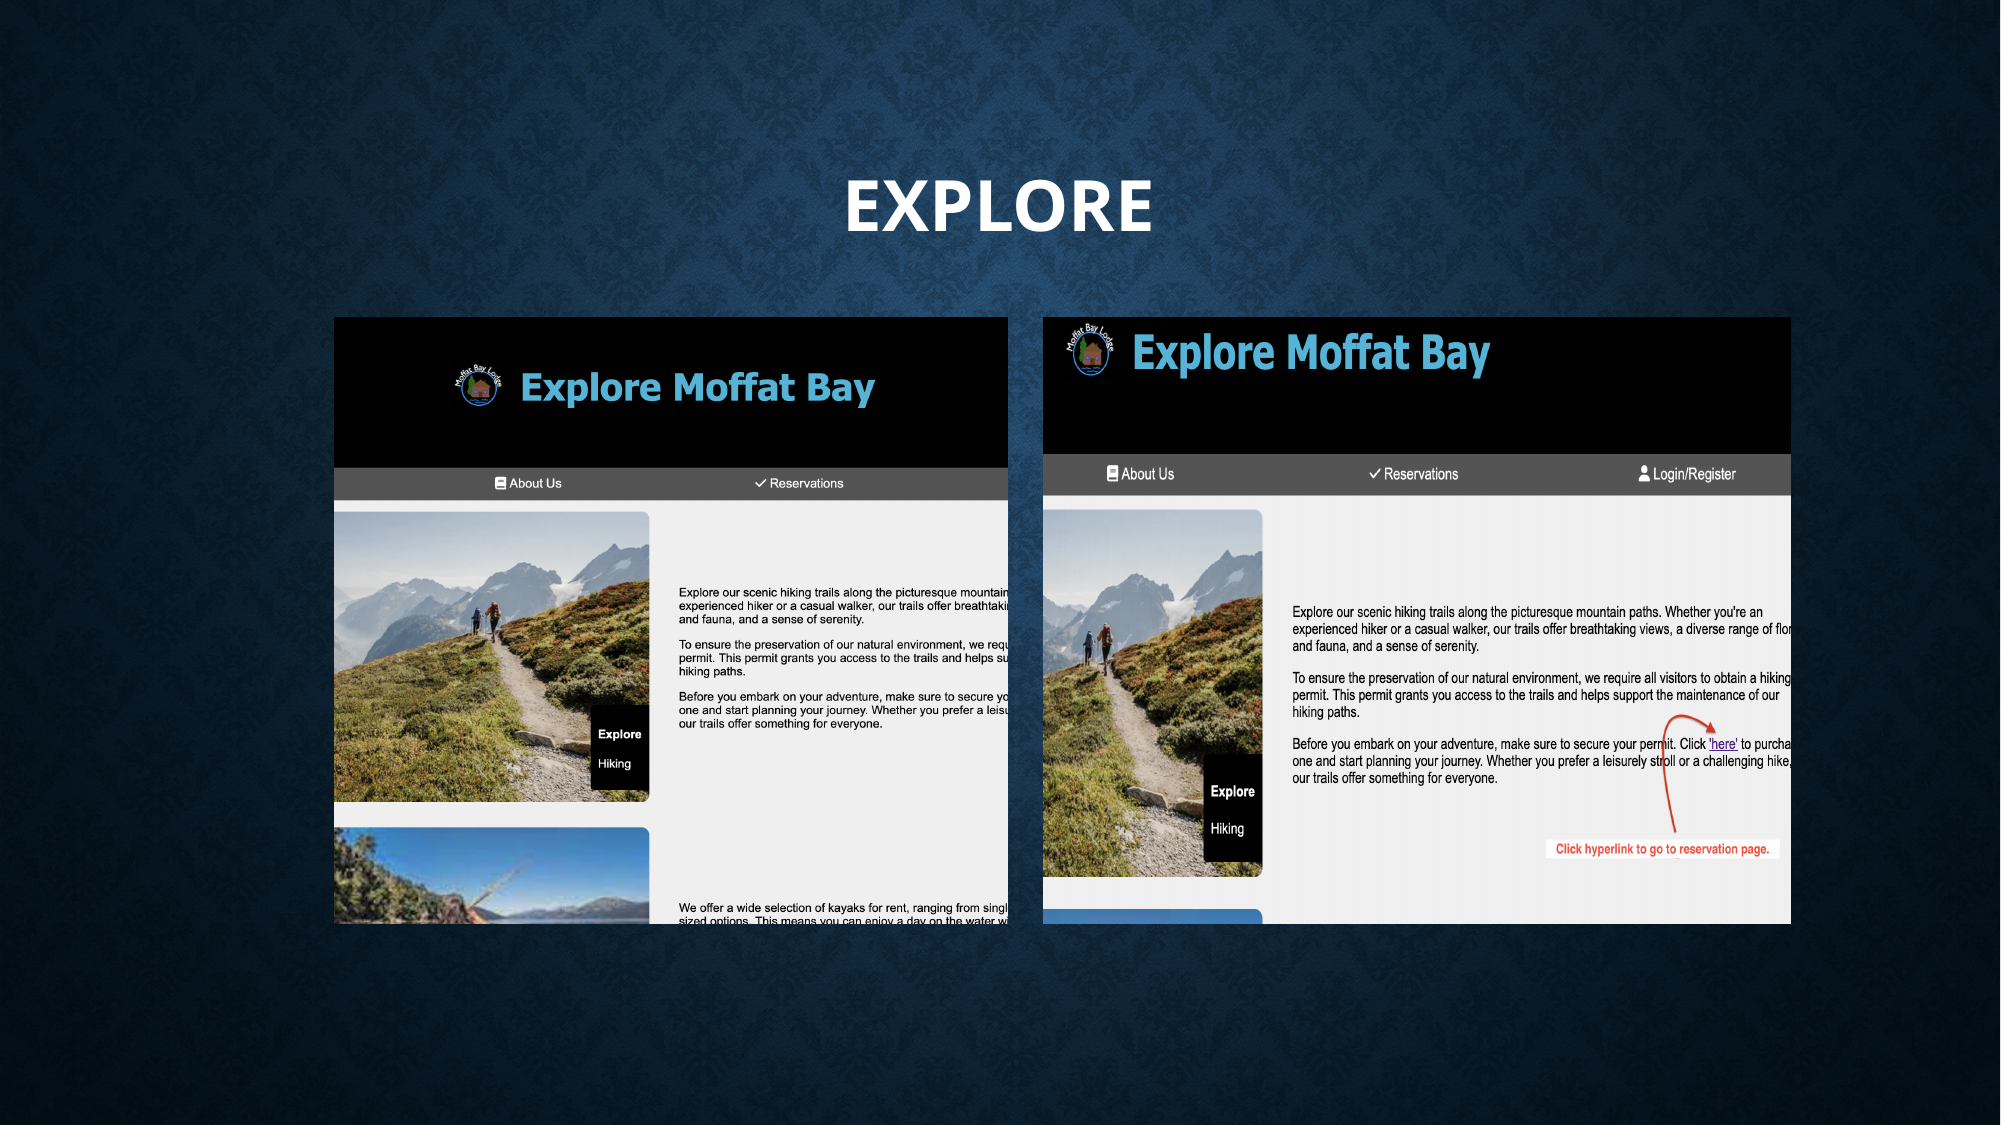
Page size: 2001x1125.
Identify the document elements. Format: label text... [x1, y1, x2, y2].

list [334, 317, 1009, 925]
title explore [149, 99, 1849, 318]
picture [1042, 317, 1791, 925]
